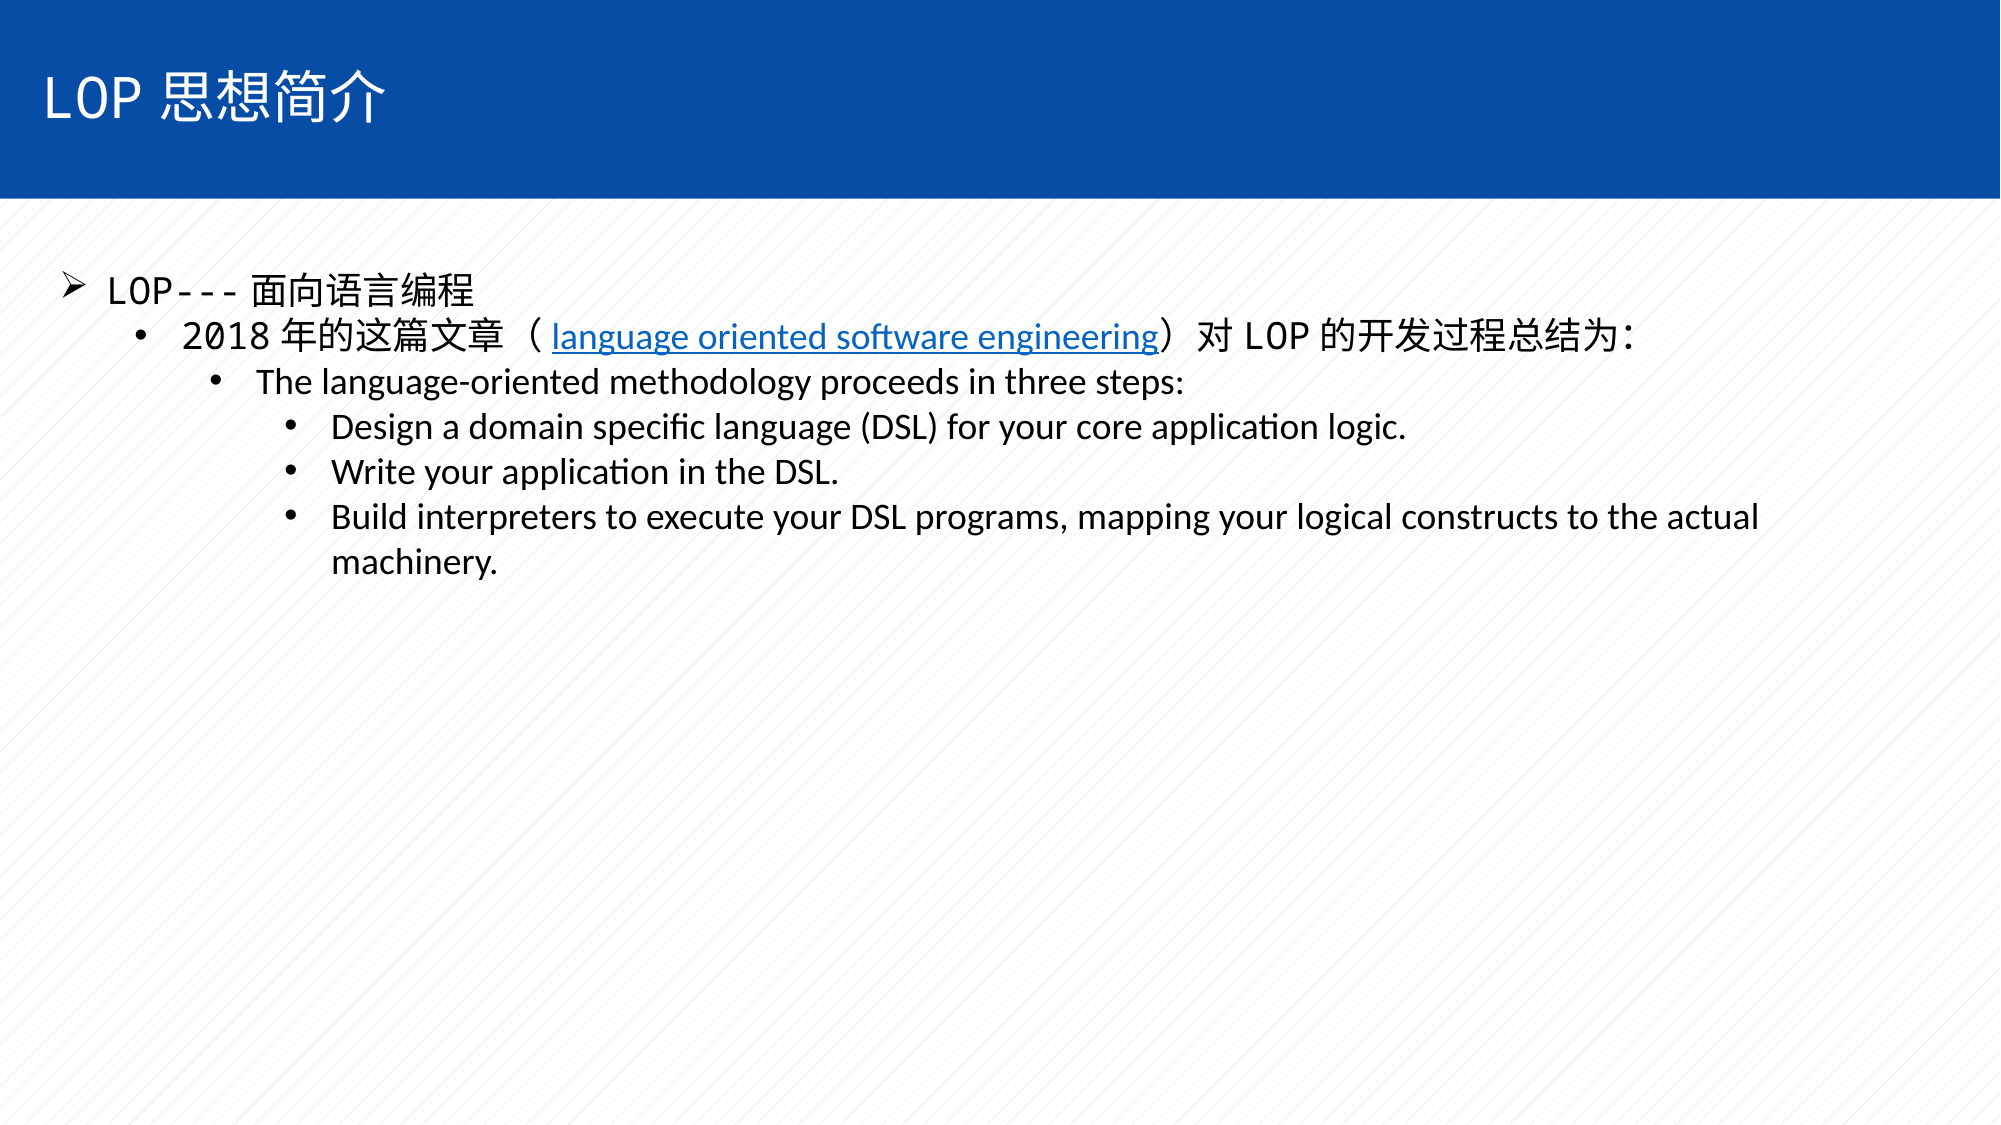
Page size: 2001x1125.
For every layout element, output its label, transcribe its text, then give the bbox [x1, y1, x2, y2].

text_box LOP---面向语言编程 2018年的这篇文章（language oriented software engineering）对LOP的开发过程总结为： The language-oriented methodology proceeds in three steps: Design a domain specific language (DSL) for your core application logic. Write your application in the DSL. Build interpreters to execute your DSL programs, mapping your logical constructs to the actual machinery. [44, 259, 1903, 635]
list LOP思想简介 [26, 20, 1782, 180]
